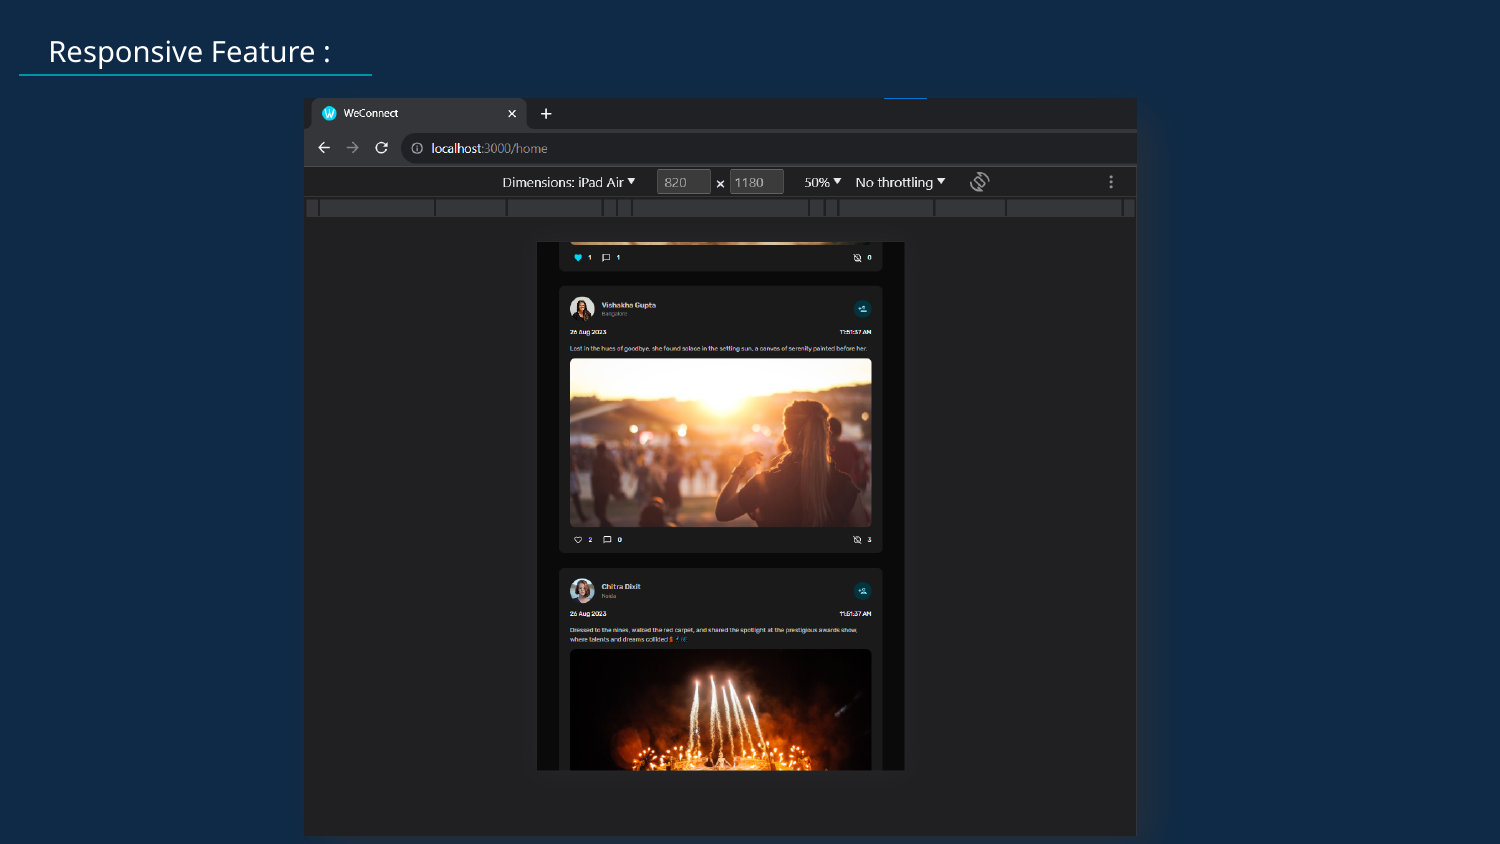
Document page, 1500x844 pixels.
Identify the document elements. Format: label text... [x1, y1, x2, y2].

picture [304, 98, 1137, 836]
text_box Responsive Feature : [33, 26, 612, 76]
